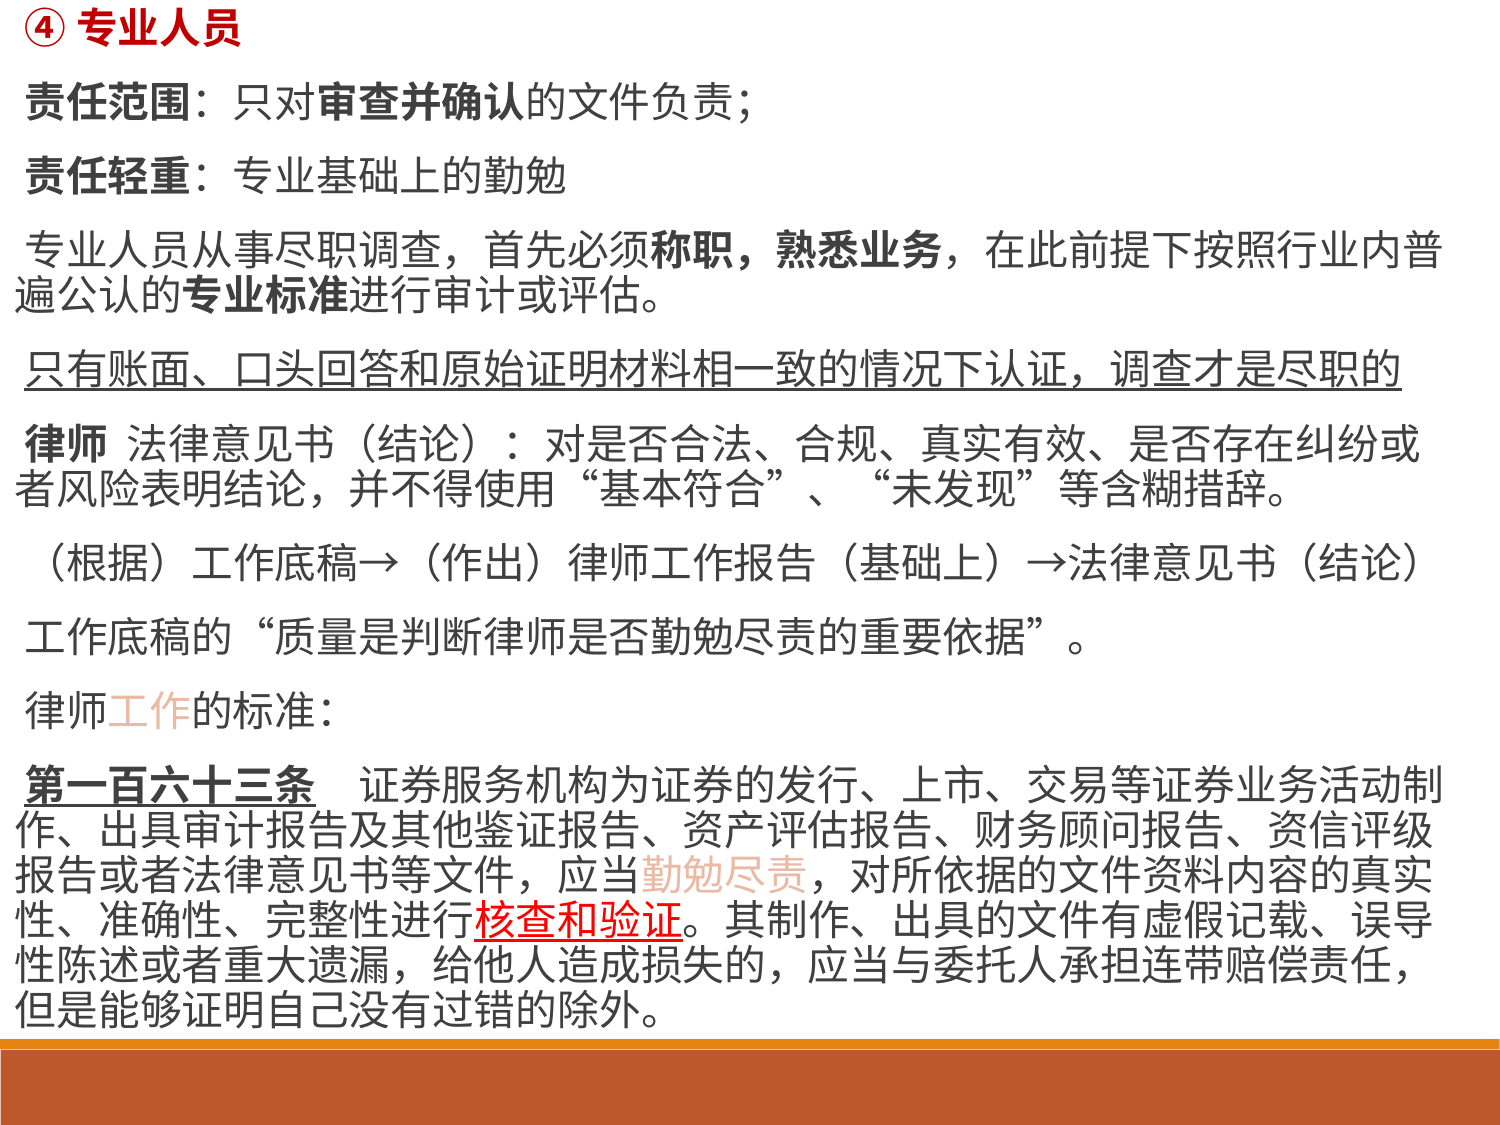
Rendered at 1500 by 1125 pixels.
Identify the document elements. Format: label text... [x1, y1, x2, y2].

list ④专业人员 责任范围：只对审查并确认的文件负责； 责任轻重：专业基础上的勤勉 专业人员从事尽职调查，首先必须称职，熟悉业务，在此前提下按照行业内普遍公认的专业标准进行审计或评估。 只有账面、口头回答和原始证明材料相一致的情况下认证，调查才是尽职的 律师 法律意见书（结论）：对是否合法、合规、真实有效、是否存在纠纷或者风险表明结论，并不得使用“基本符合”、“未发现”等含糊措辞。 （根据）工作底稿→（作出）律师工作报告（基础上）→法律意见书（结论） 工作底稿的“质量是判断律师是否勤勉尽责的重要依据”。 律师工作的标准： 第一百六十三条 证券服务机构为证券的发行、上市、交易等证券业务活动制作、出具审计报告及其他鉴证报告、资产评估报告、财务顾问报告、资信评级报告或者法律意见书等文件，应当勤勉尽责，对所依据的文件资料内容的真实性、准确性、完整性进行核查和验证。其制作、出具的文件有虚假记载、误导性陈述或者重大遗漏，给他人造成损失的，应当与委托人承担连带赔偿责任，但是能够证明自己没有过错的除外。 [0, 0, 1461, 855]
